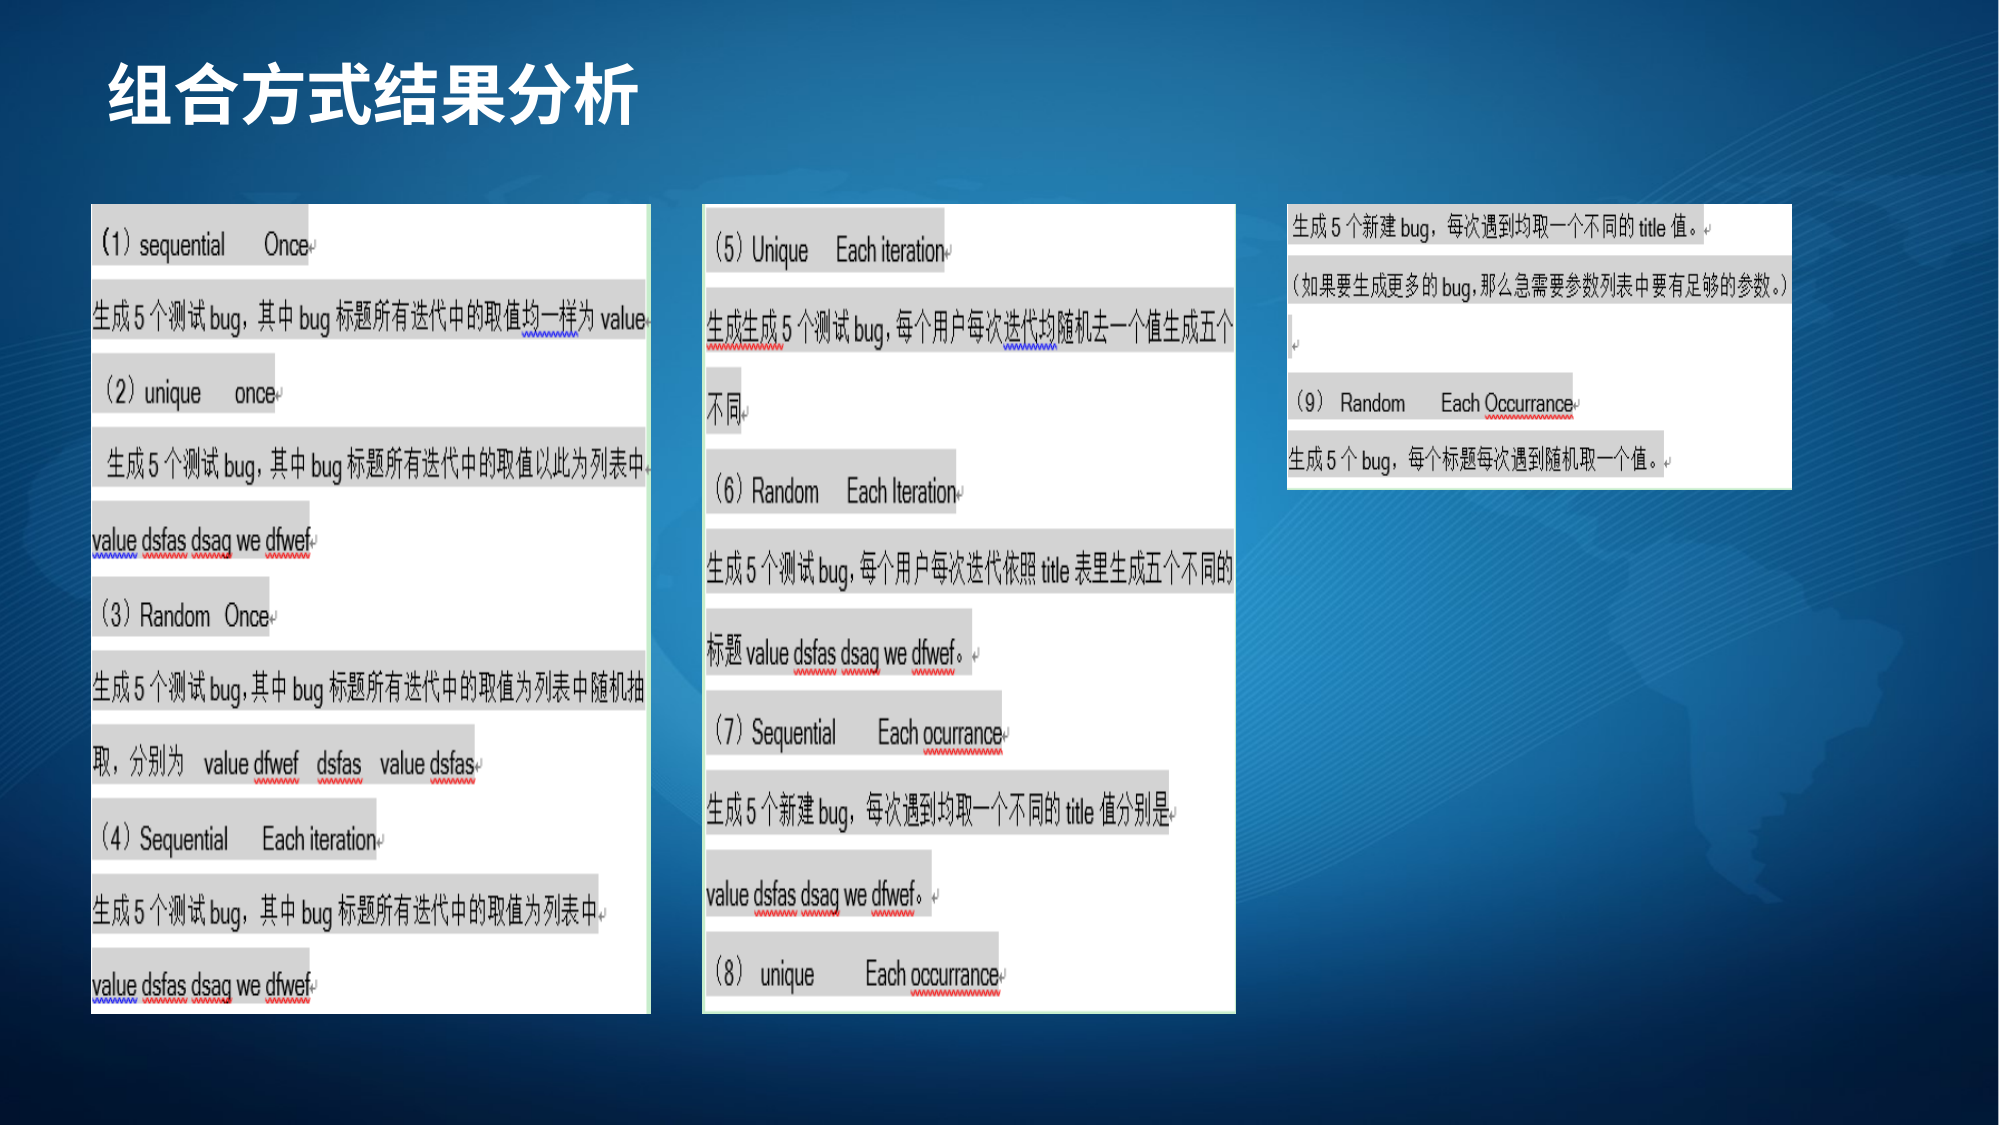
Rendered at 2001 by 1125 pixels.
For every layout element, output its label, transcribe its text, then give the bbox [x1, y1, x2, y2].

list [702, 204, 1236, 1014]
picture [0, 0, 1999, 1125]
title 组合方式结果分析 [91, 26, 1906, 142]
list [1287, 204, 1792, 491]
